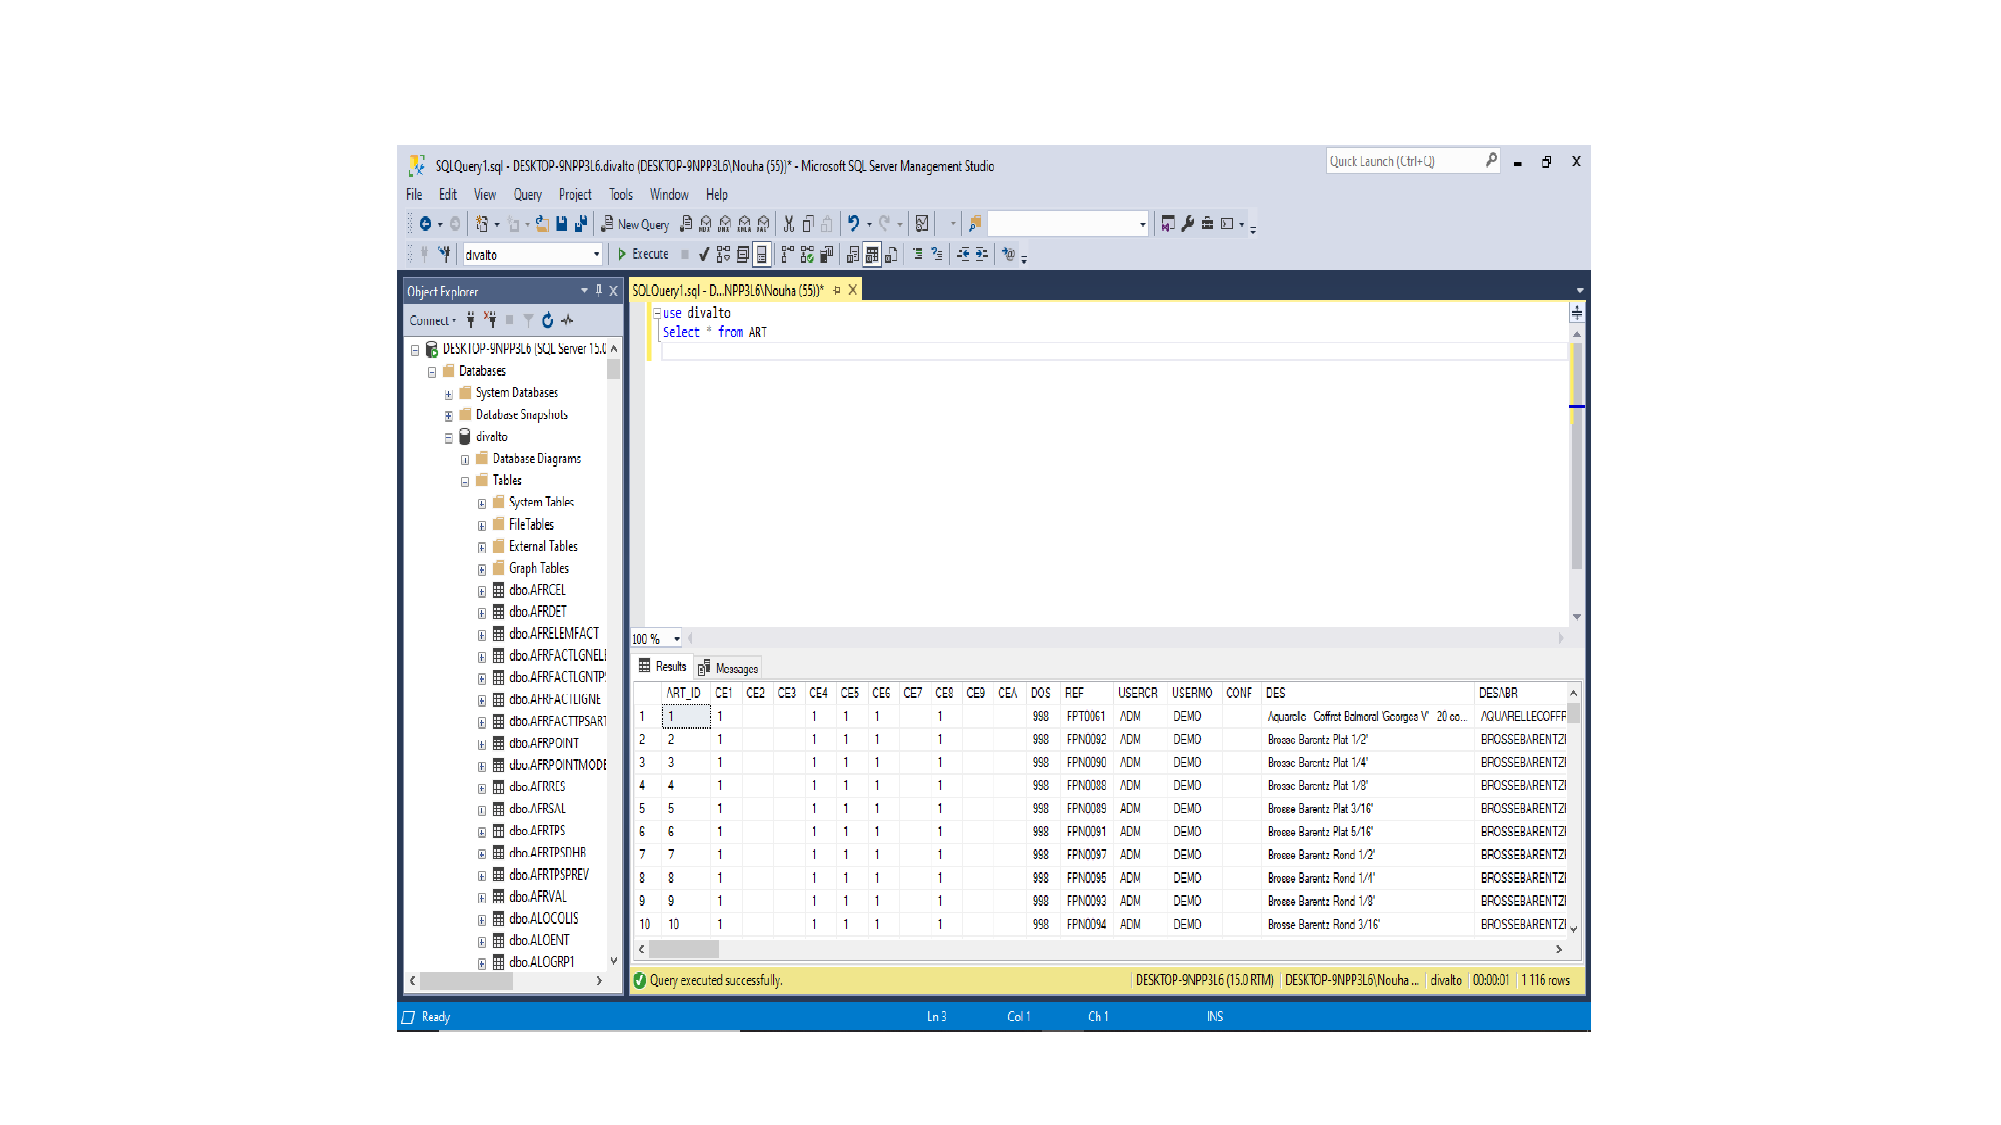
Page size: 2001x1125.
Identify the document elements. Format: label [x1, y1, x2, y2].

picture [397, 145, 1591, 1032]
